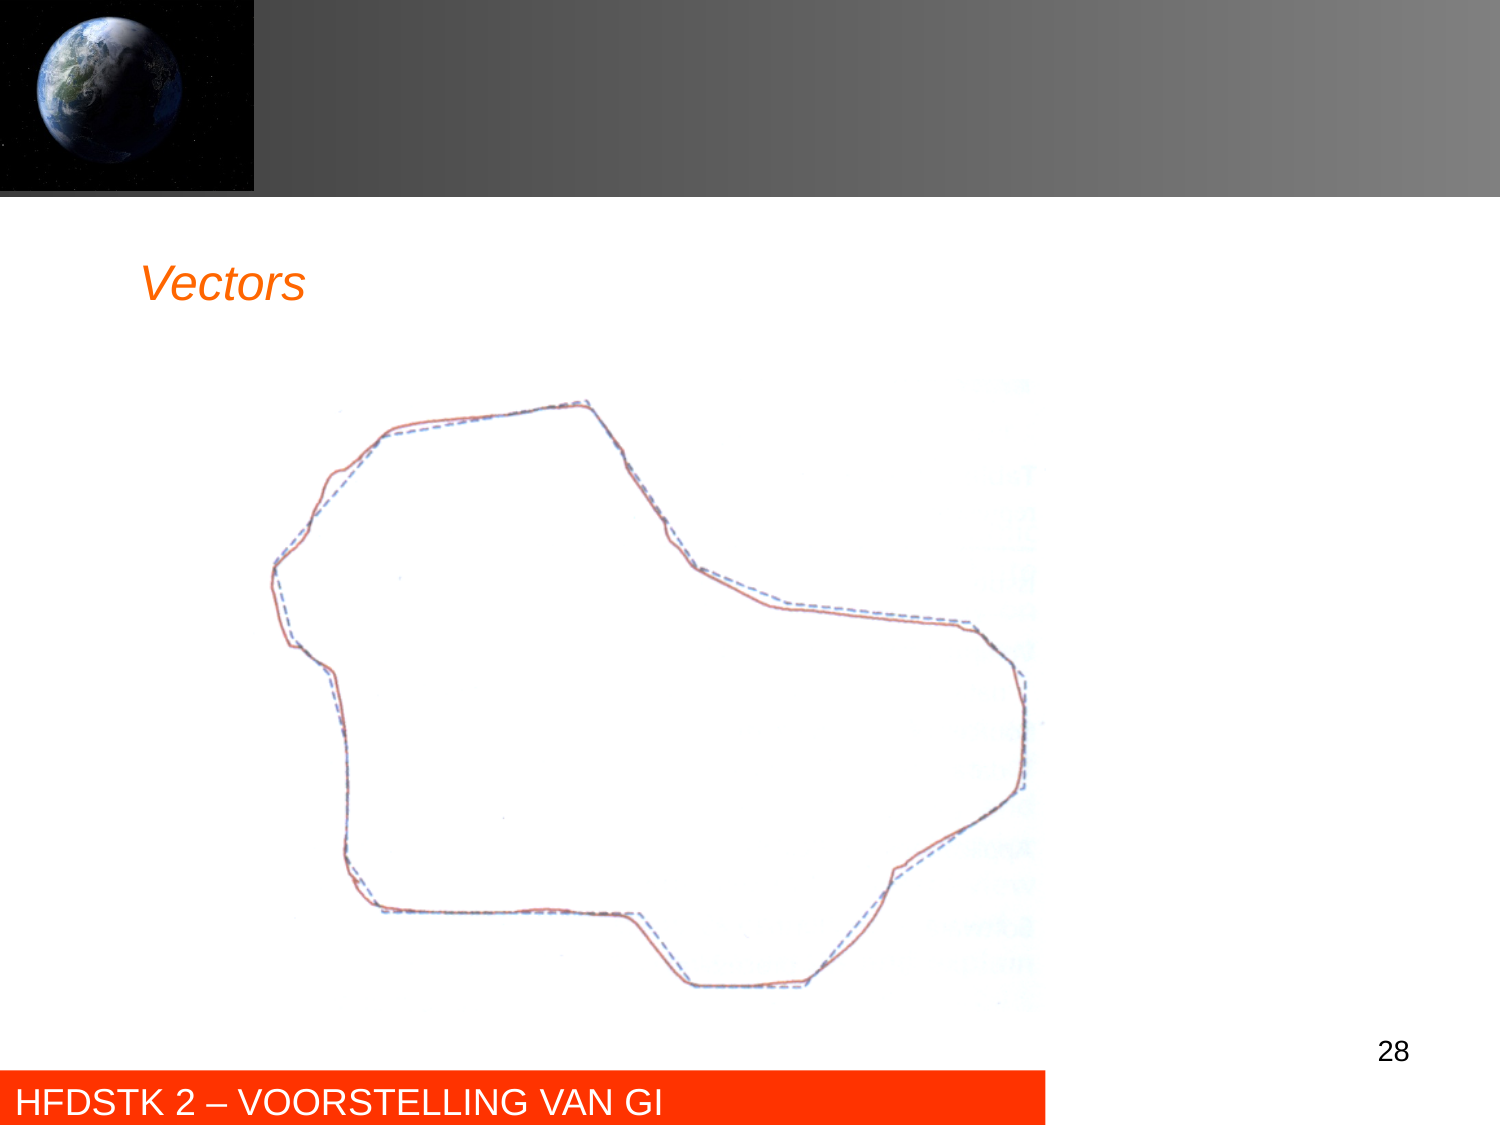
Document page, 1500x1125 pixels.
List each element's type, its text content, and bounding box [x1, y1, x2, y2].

text_box [256, 0, 1500, 197]
picture [253, 378, 1046, 1012]
text_box [1034, 1070, 1046, 1125]
slide_number 28 [1074, 1024, 1425, 1103]
text_box HFDSTK 2 – VOORSTELLING VAN GI [0, 1070, 1034, 1125]
text_box Vectors [123, 243, 1199, 319]
picture [0, 0, 255, 191]
